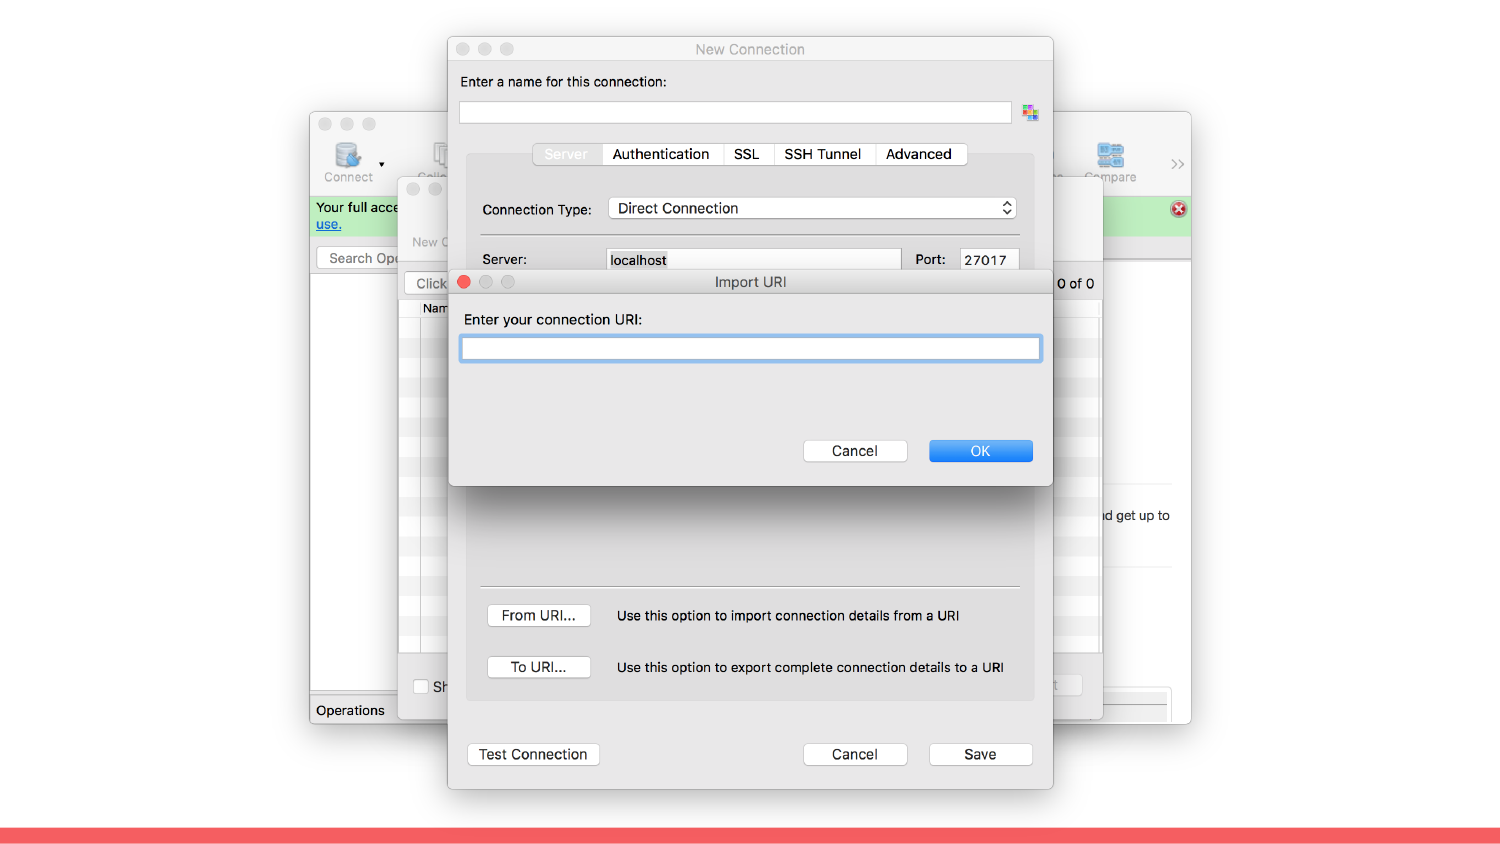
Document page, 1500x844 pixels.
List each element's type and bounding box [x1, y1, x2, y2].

picture [262, 0, 1237, 844]
